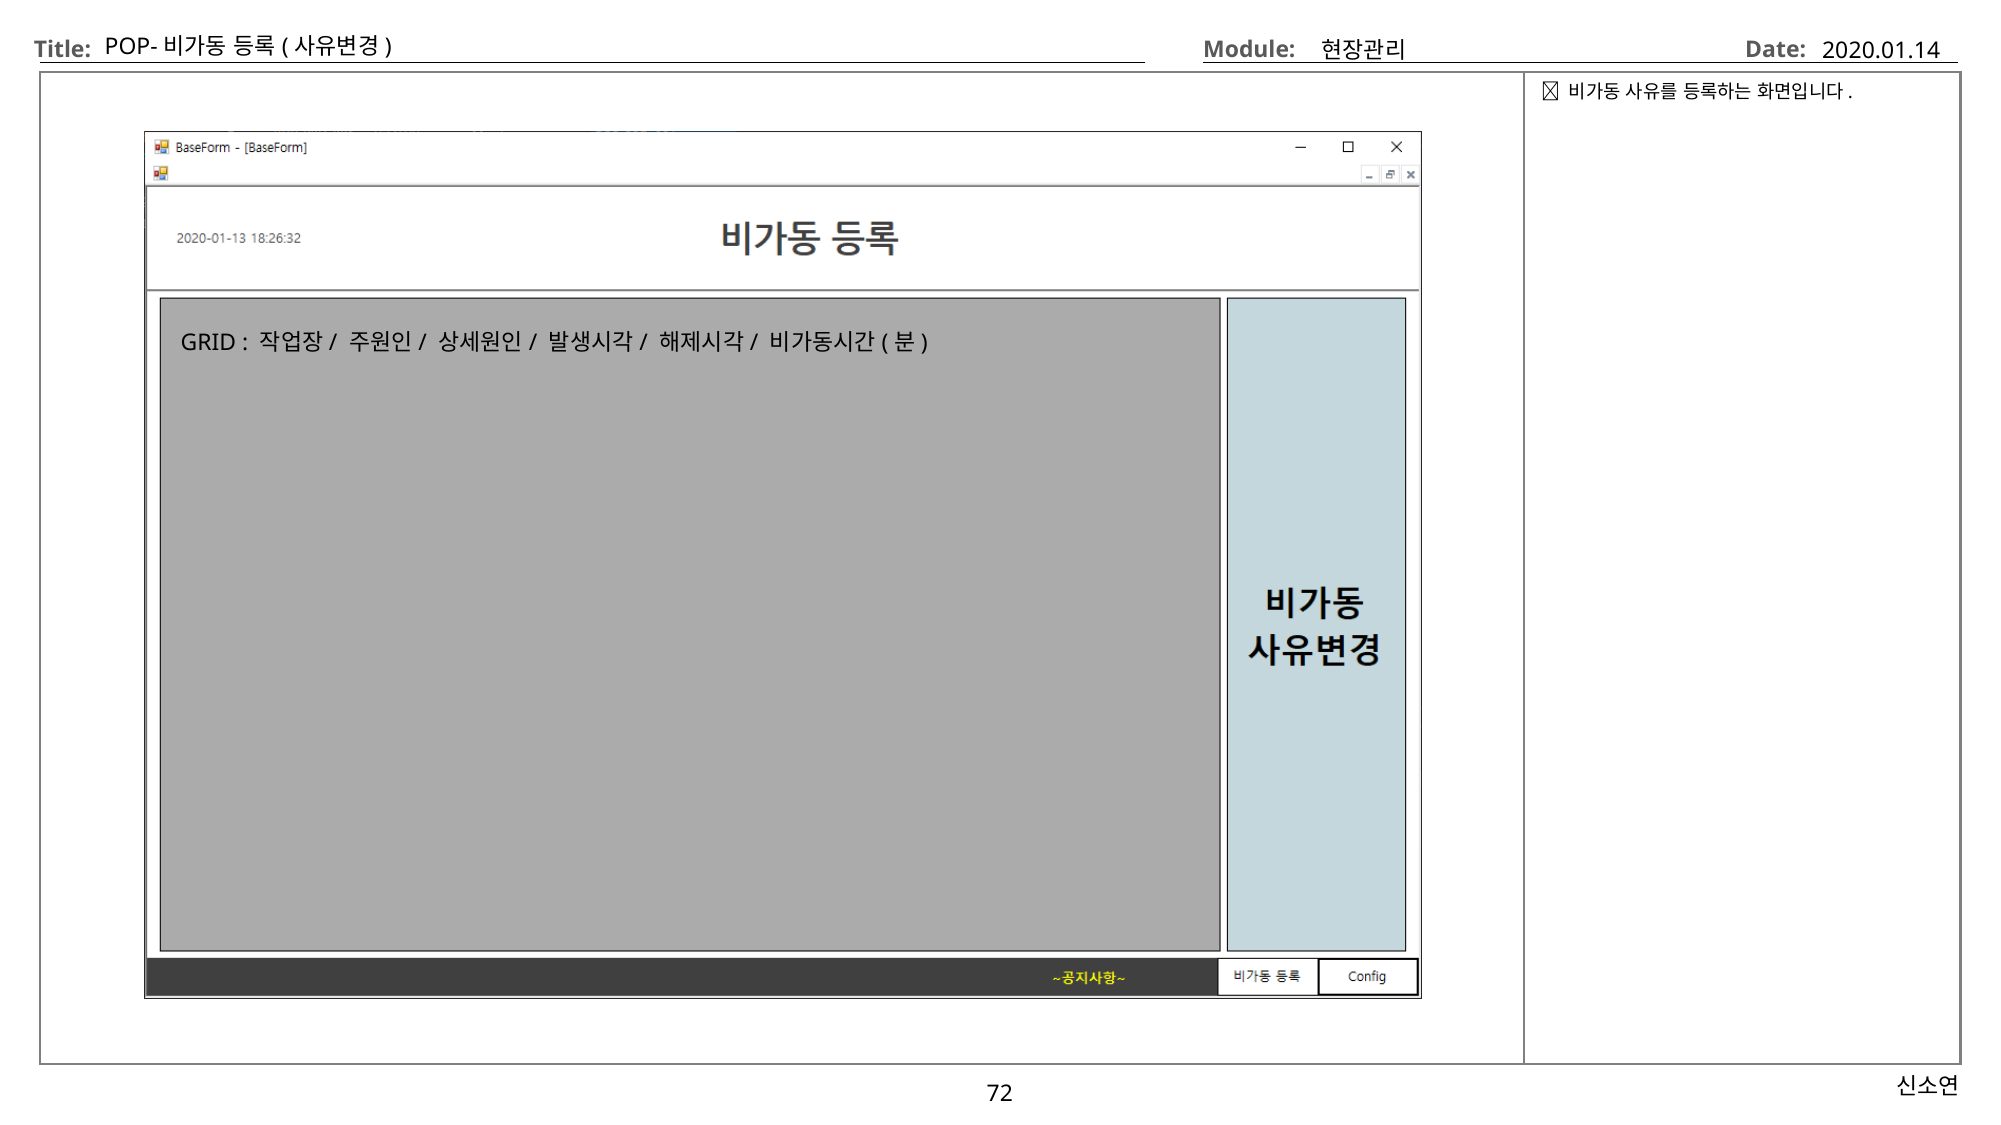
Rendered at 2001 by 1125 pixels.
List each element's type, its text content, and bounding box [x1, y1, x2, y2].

text_box  비가동 사유를 등록하는 화면입니다. [1526, 72, 1960, 144]
list 2020.01.14 [1822, 31, 1990, 67]
picture [144, 131, 1422, 999]
list 신소연 [1526, 1067, 1960, 1103]
title POP-비가동 등록(사유변경) [104, 29, 1123, 66]
list 현장관리 [1321, 31, 1651, 67]
